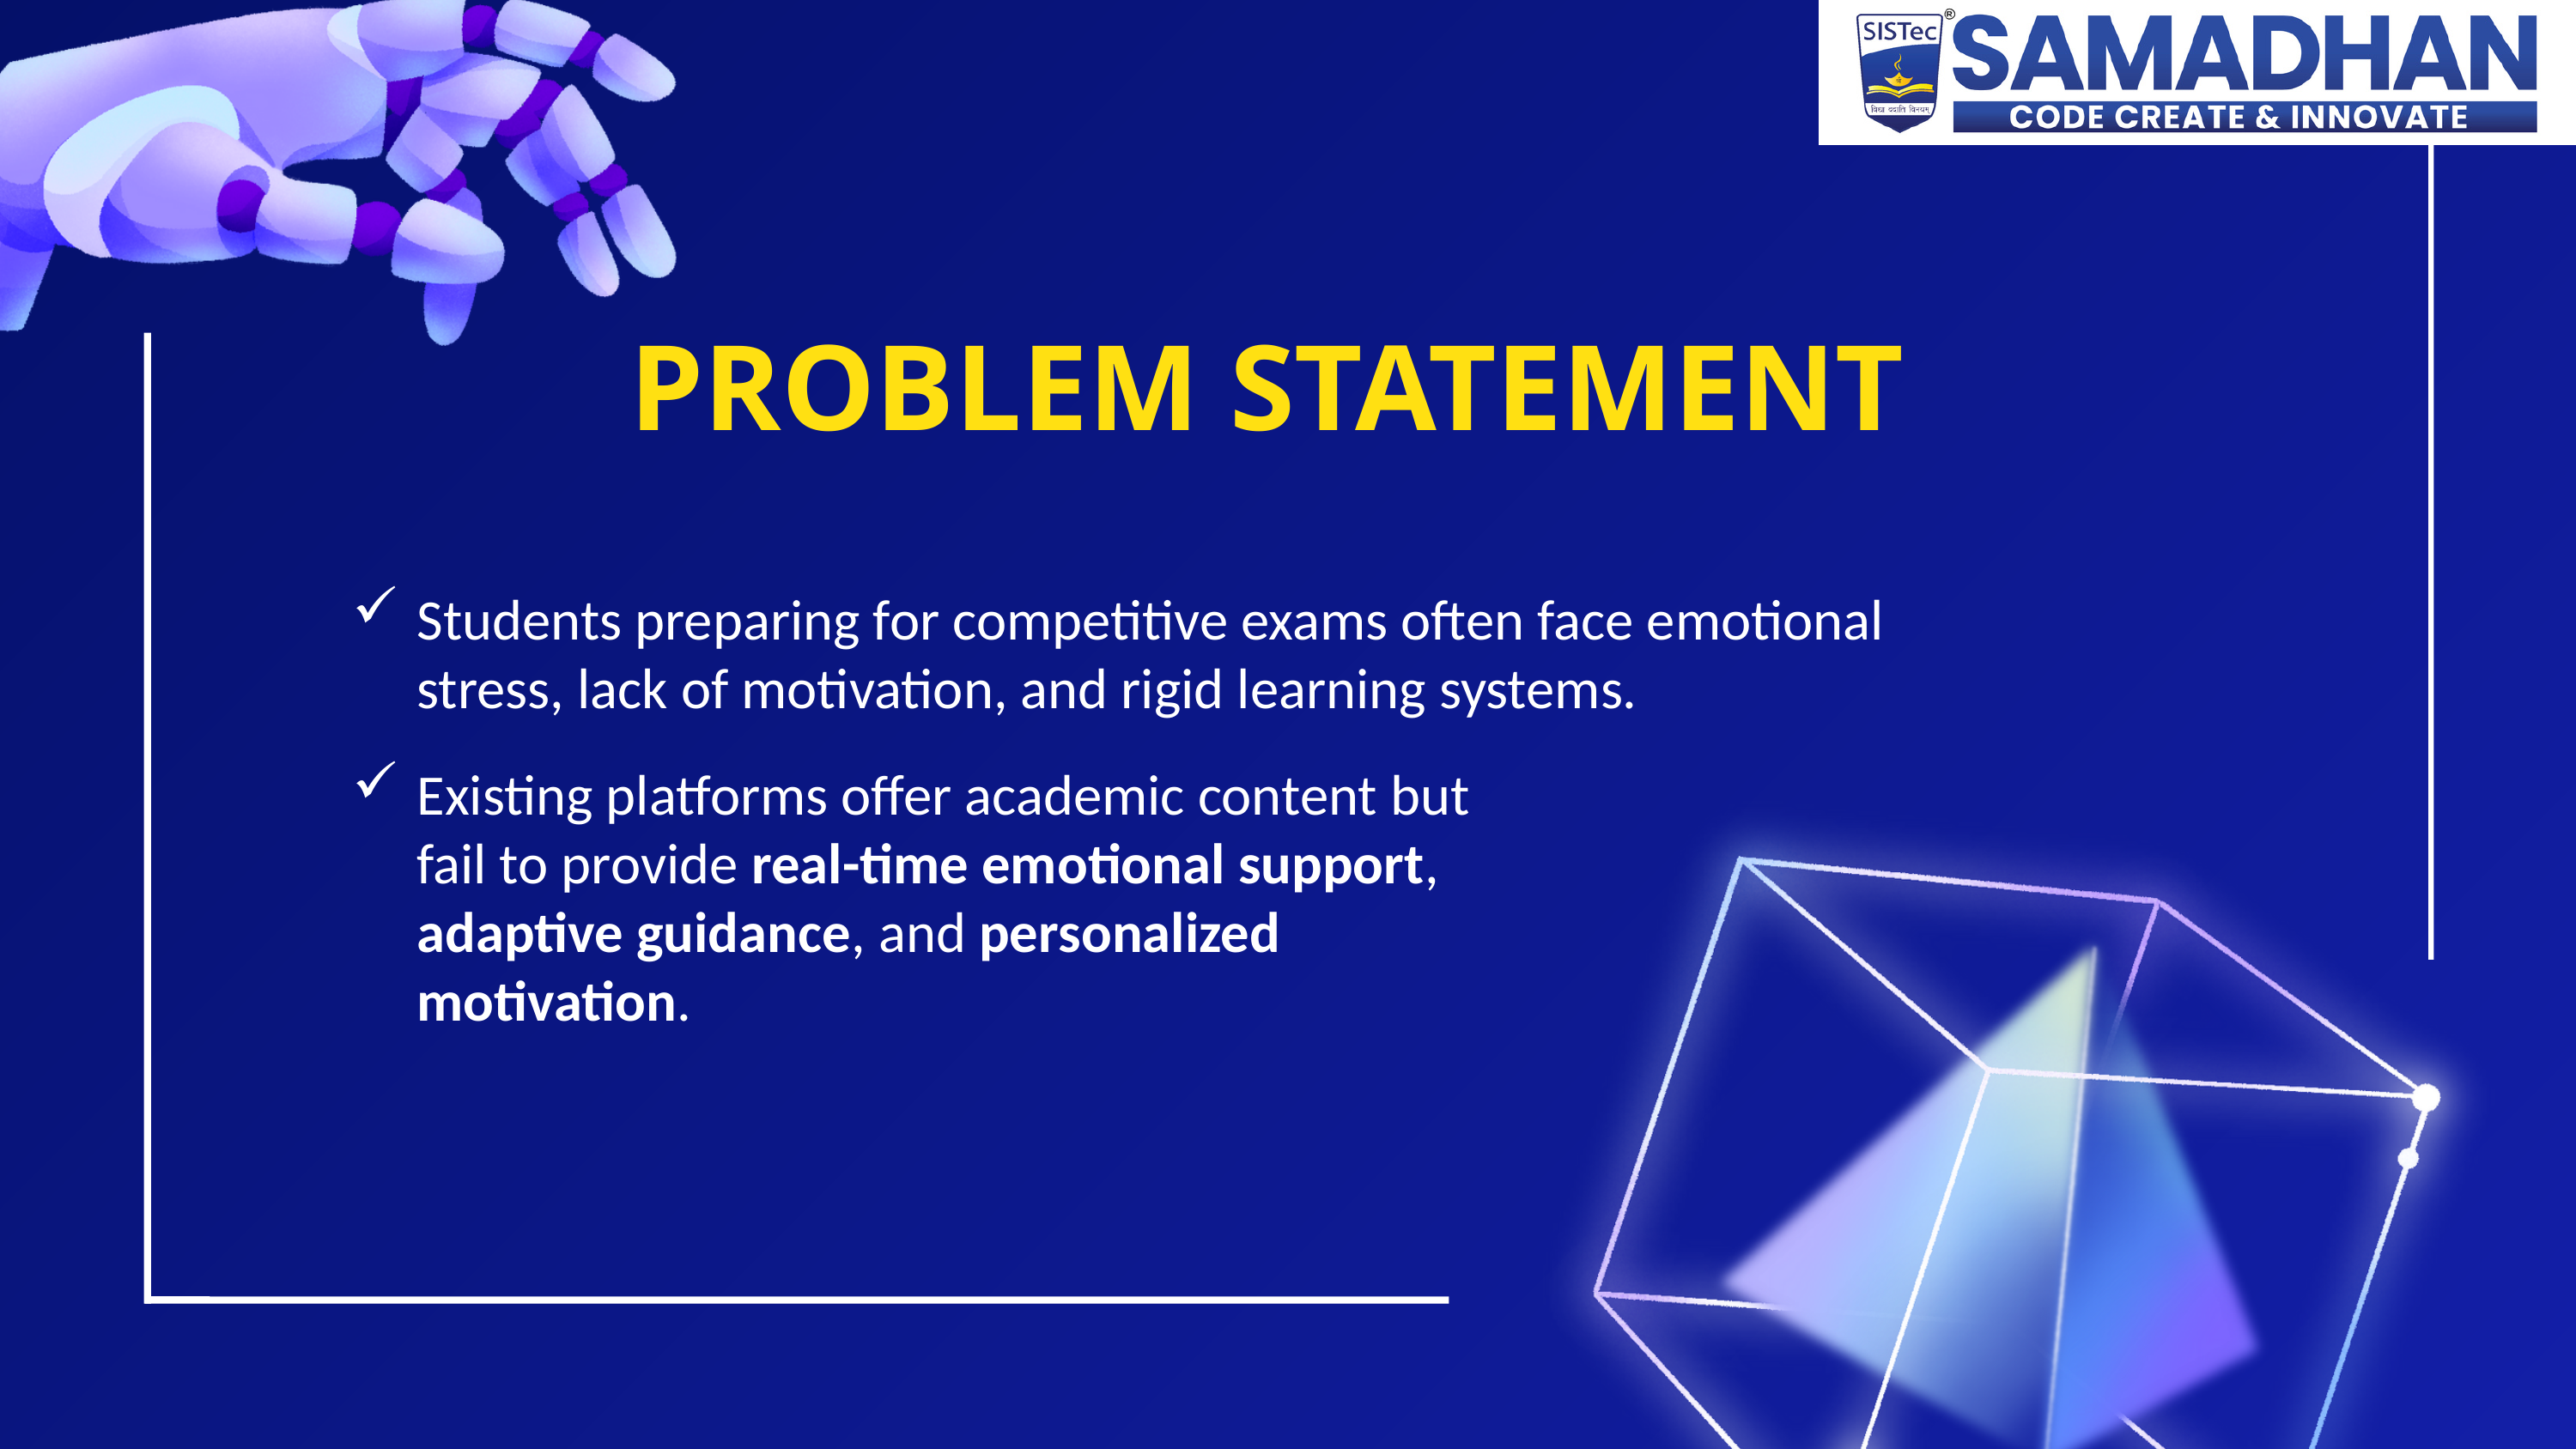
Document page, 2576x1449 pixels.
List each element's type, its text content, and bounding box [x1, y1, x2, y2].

text_box [1539, 797, 2500, 1449]
text_box PROBLEM STATEMENT [1449, 332, 2307, 455]
text_box [0, 0, 677, 346]
text_box Existing platforms offer academic content but fail to provide real-time emotional support, adaptive guidance, and personalized motivation. [1452, 765, 1540, 1040]
text_box Students preparing for competitive exams often face emotional stress, lack of motivation, and rigid learning systems. [1452, 576, 1950, 765]
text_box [144, 332, 1449, 1304]
text_box [1819, 0, 2576, 145]
